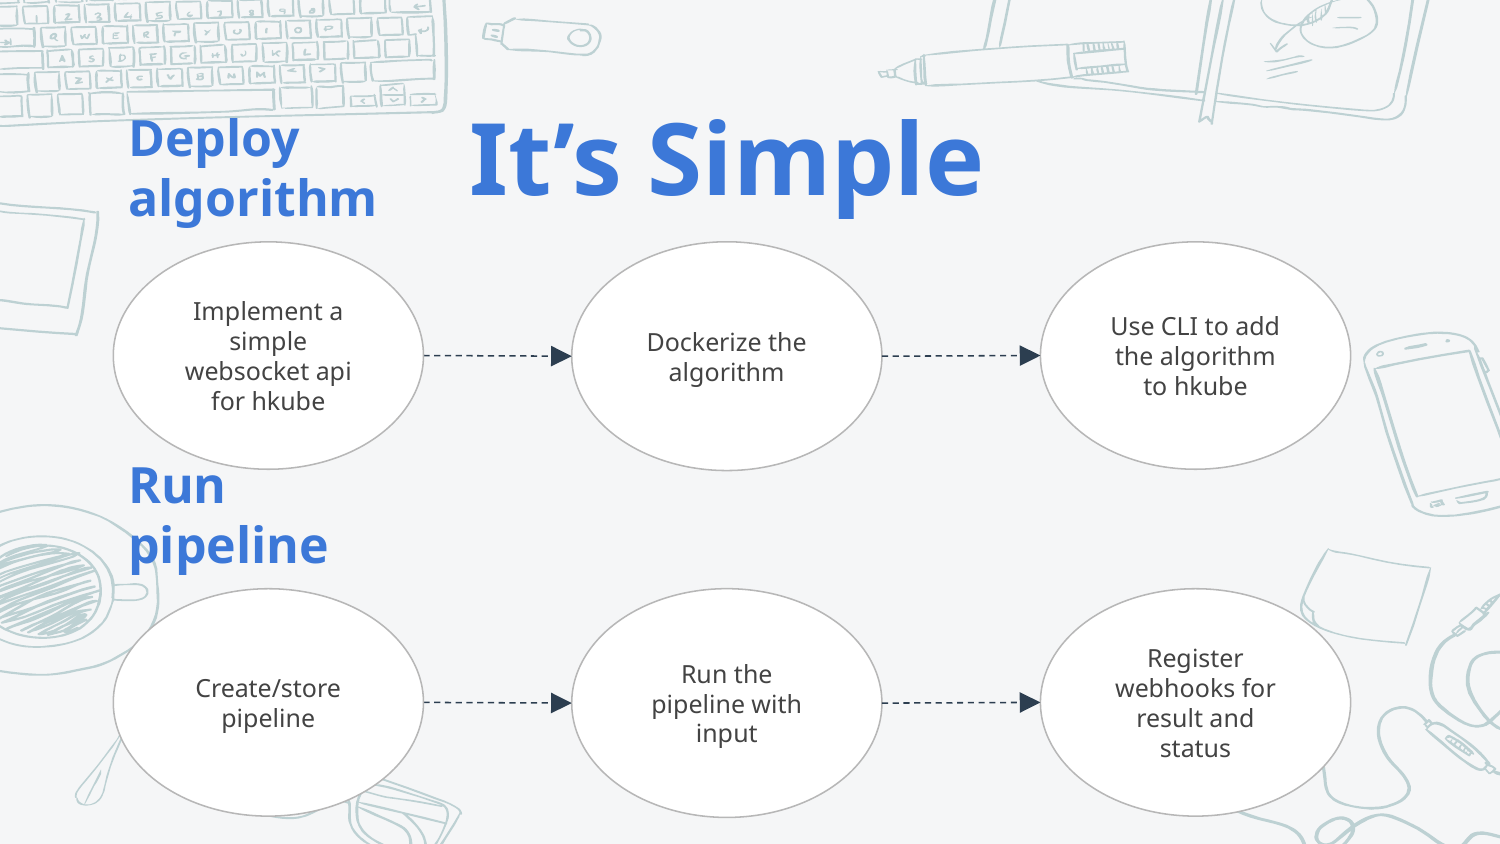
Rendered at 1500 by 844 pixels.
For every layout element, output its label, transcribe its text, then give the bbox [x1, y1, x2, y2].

text_box Create/store pipeline [113, 589, 424, 817]
text_box Register webhooks for result and status [1040, 588, 1351, 817]
text_box Use CLI to add the algorithm to hkube [1040, 241, 1351, 470]
text_box Implement a simple websocket api for hkube [113, 241, 424, 470]
text_box Run the pipeline with input [571, 588, 882, 818]
list Deploy algorithm [113, 128, 433, 242]
title It’s Simple [162, 108, 1292, 204]
text_box Run pipeline [113, 508, 453, 589]
text_box Dockerize the algorithm [571, 241, 882, 471]
